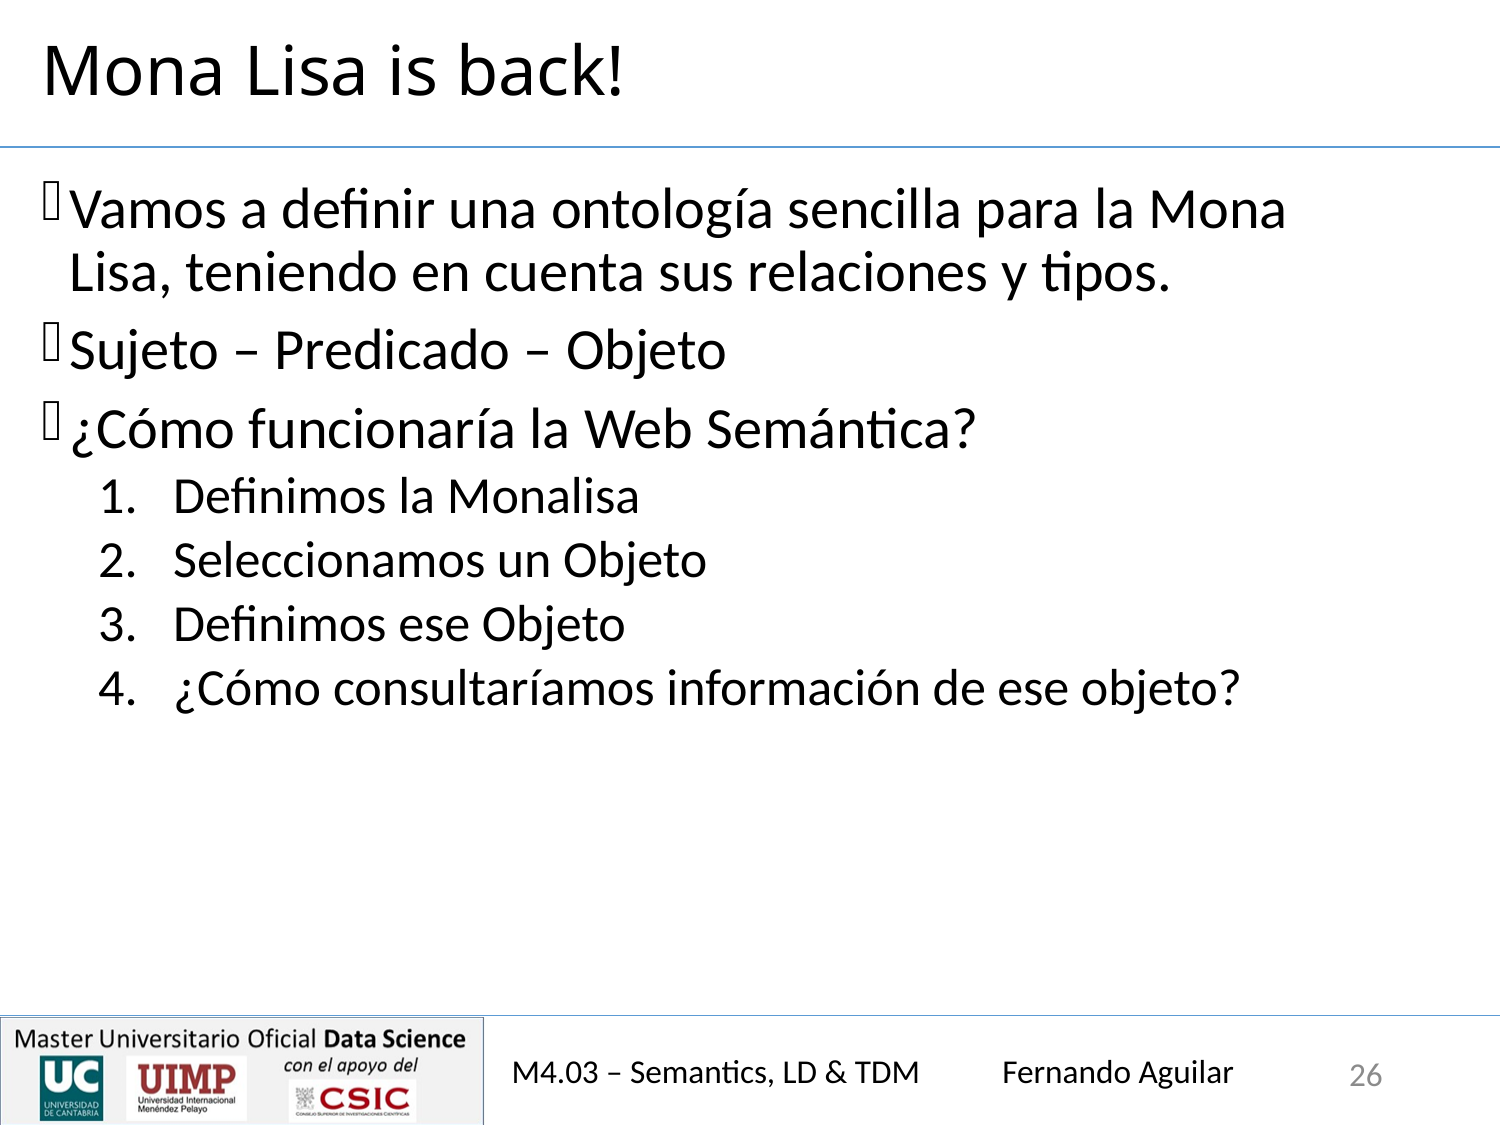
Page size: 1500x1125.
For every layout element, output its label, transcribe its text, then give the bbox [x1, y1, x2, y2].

slide_number 26 [1305, 1042, 1398, 1103]
picture [0, 1017, 488, 1125]
footer M4.03 – Semantics, LD & TDM Fernando Aguilar [496, 1042, 1257, 1103]
list Vamos a definir una ontología sencilla para la Mona Lisa, teniendo en cuenta sus relaciones y tipos. Sujeto – Predicado – Objeto ¿Cómo funcionaría la Web Semántica? Definimos la Monalisa Seleccionamos un Objeto Definimos ese Objeto ¿Cómo consultaríamos información de ese objeto? [26, 171, 1397, 992]
title Mona Lisa is back! [26, 7, 1398, 140]
